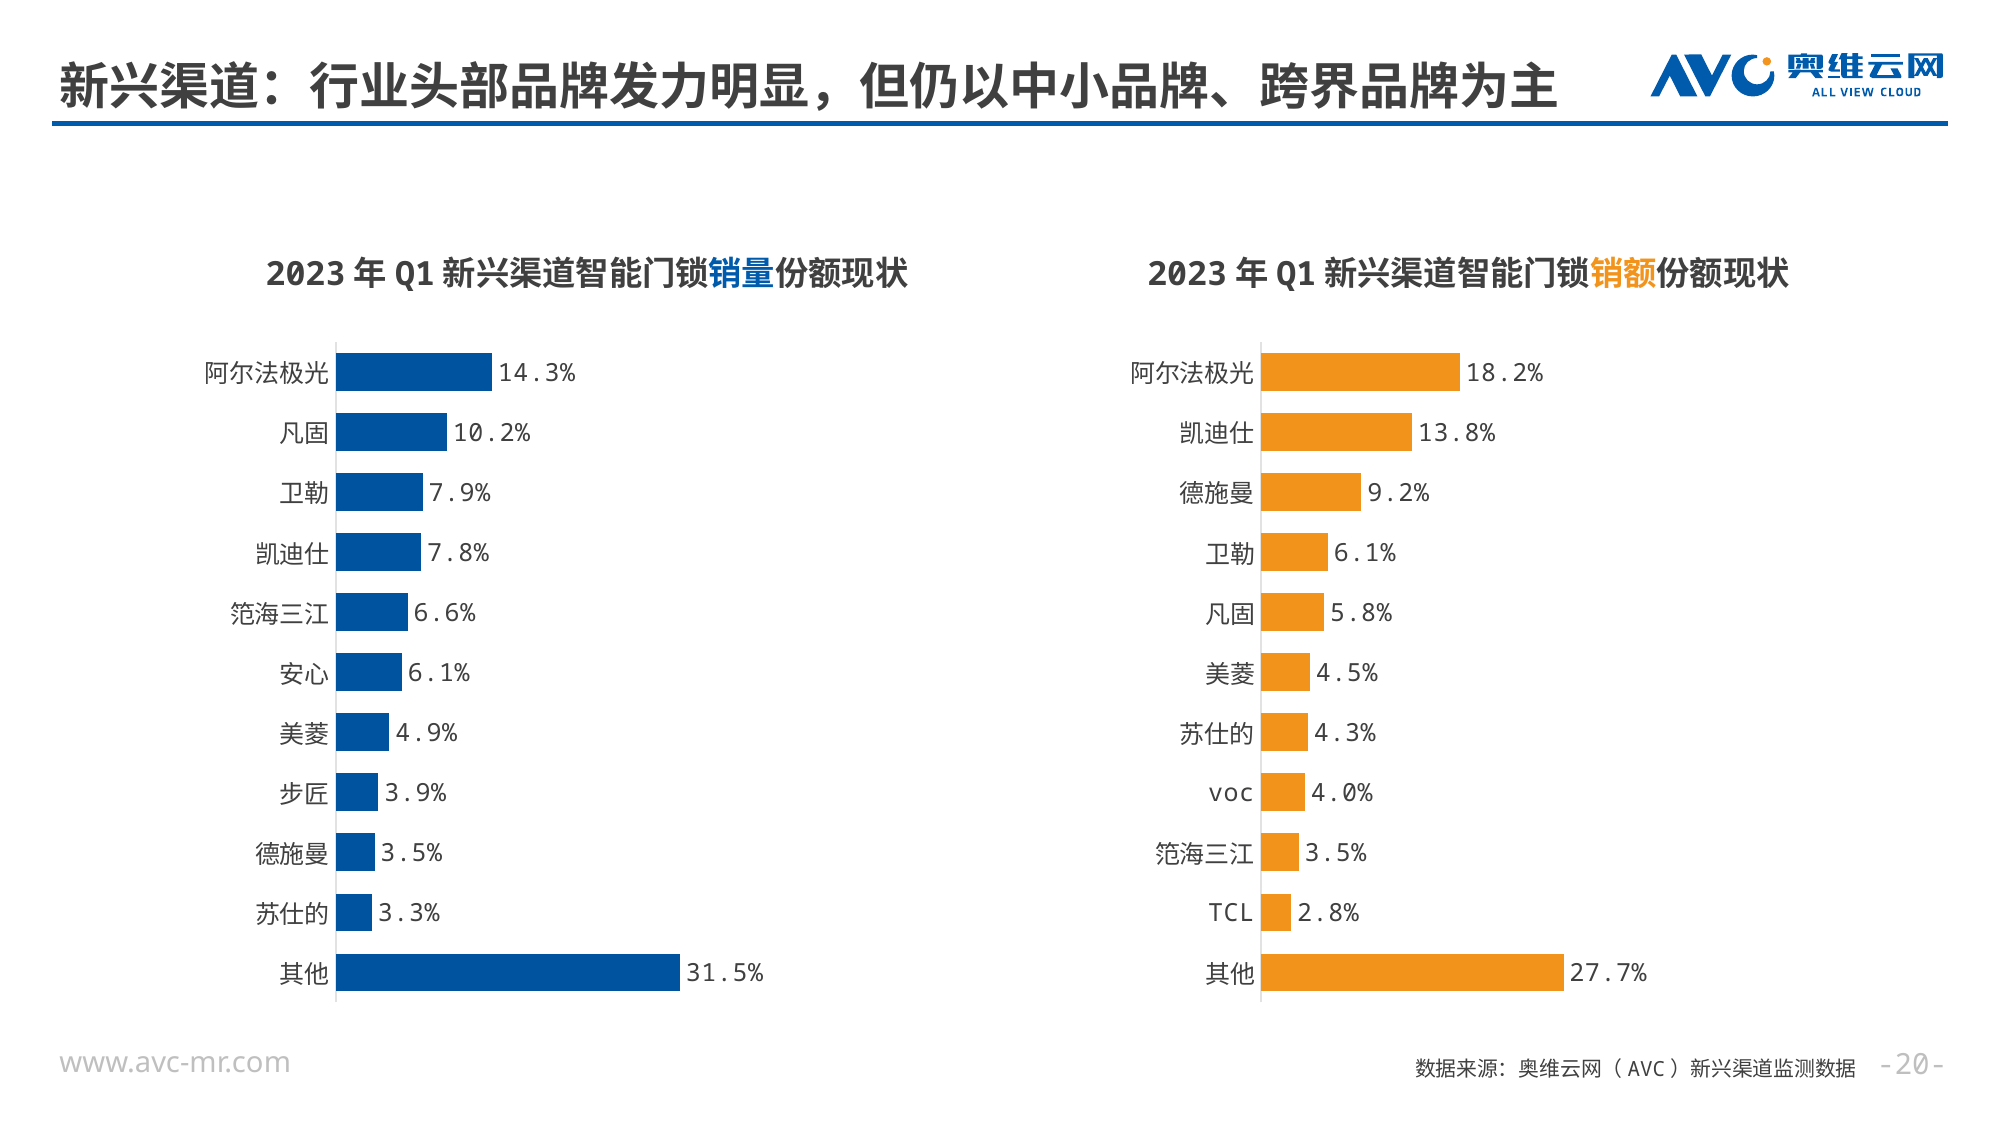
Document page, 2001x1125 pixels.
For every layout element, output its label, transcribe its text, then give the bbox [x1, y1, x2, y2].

chart [1115, 328, 1822, 1017]
text_box 数据来源：奥维云网（AVC）新兴渠道监测数据 [1400, 1047, 1872, 1088]
title 新兴渠道：行业头部品牌发力明显，但仍以中小品牌、跨界品牌为主 [44, 54, 1723, 109]
slide_number -- [1511, 1035, 1962, 1096]
text_box 2023年Q1新兴渠道智能门锁销量份额现状 [190, 245, 984, 300]
text_box 2023年Q1新兴渠道智能门锁销额份额现状 [1072, 245, 1865, 300]
chart [190, 328, 897, 1017]
